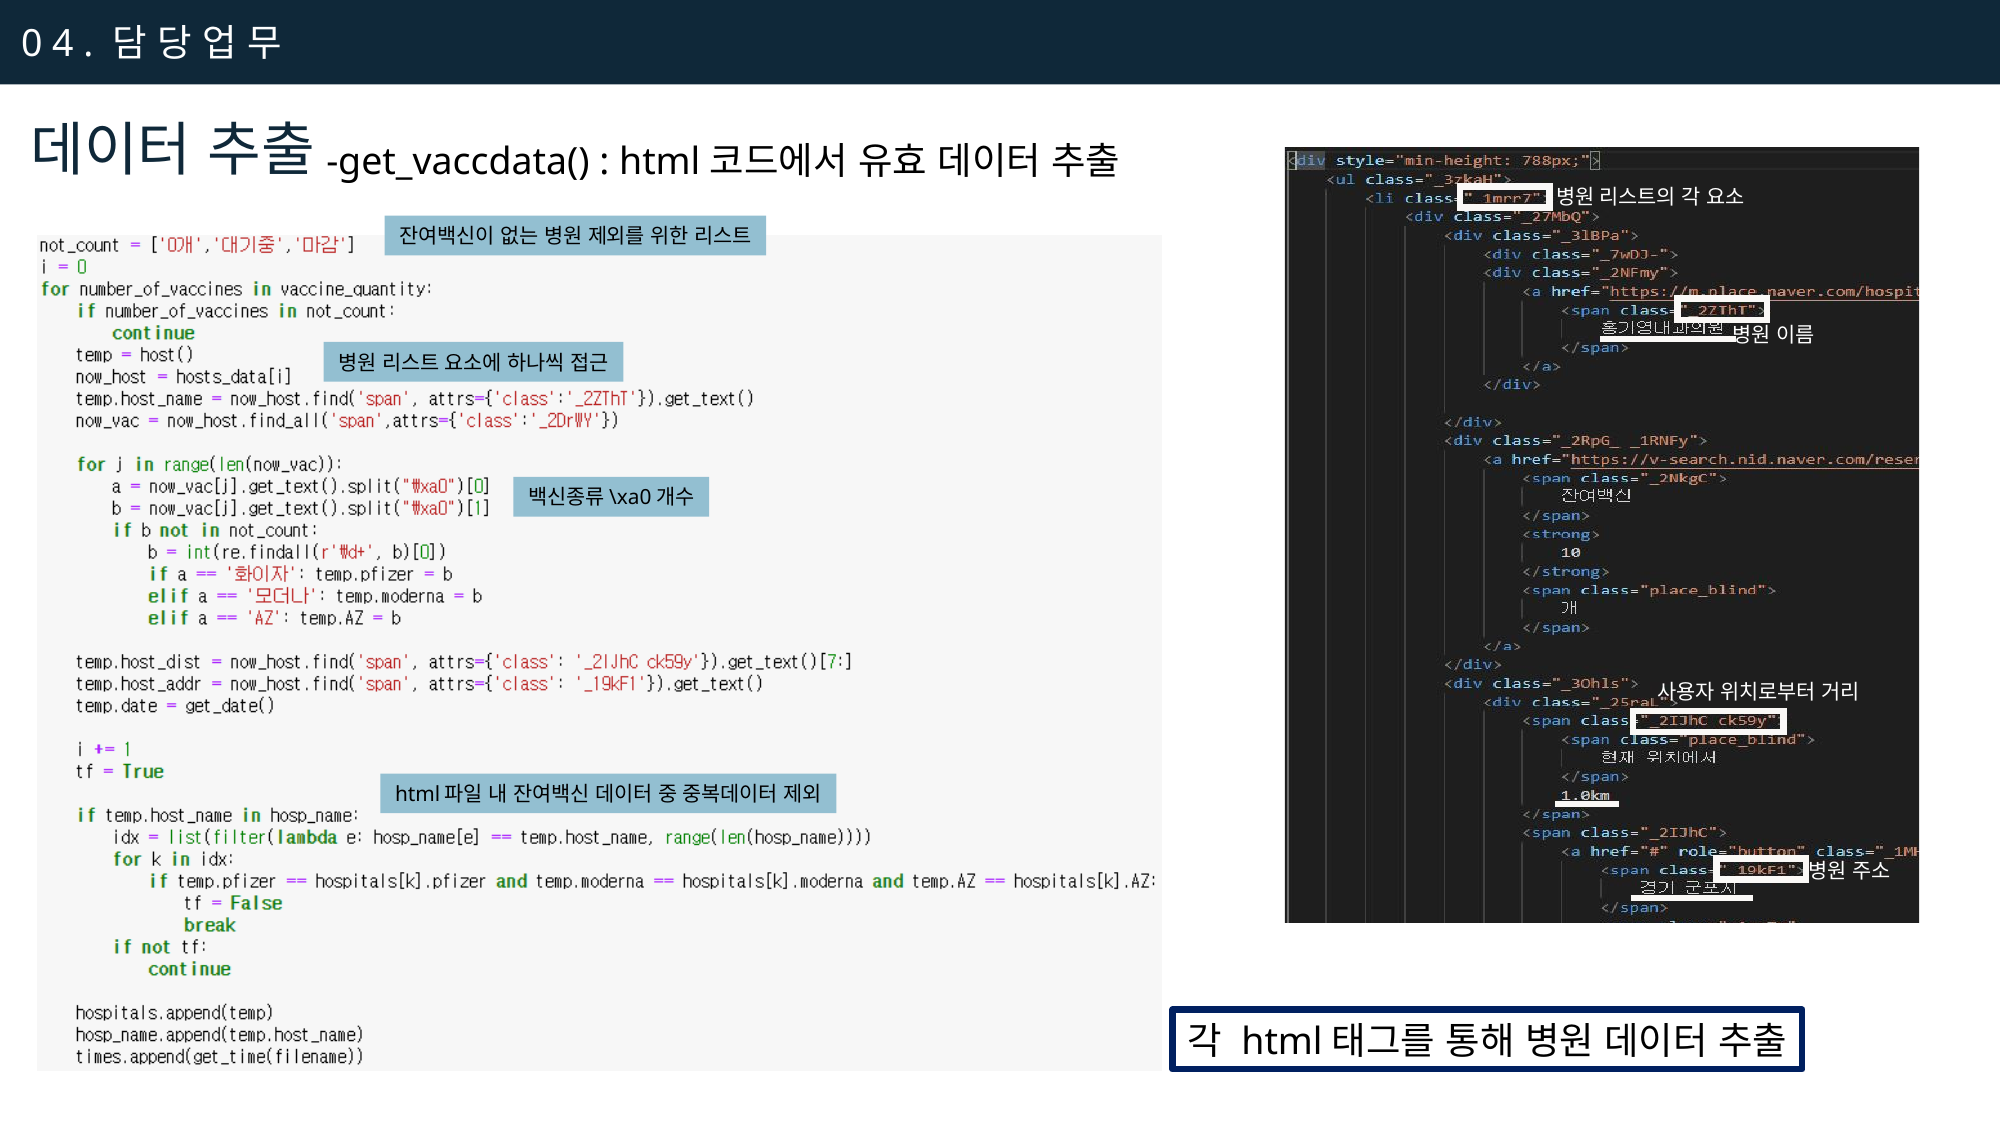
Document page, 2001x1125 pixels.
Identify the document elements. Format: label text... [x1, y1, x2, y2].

picture [37, 235, 1162, 1071]
text_box 각 html태그를 통해 병원 데이터 추출 [1172, 1009, 1803, 1070]
text_box -get_vaccdata() : html코드에서 유효 데이터 추출 [311, 129, 1136, 190]
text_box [0, 0, 2000, 85]
text_box 데이터 추출 [16, 104, 330, 190]
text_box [1284, 147, 1920, 923]
text_box 잔여백신이 없는 병원 제외를 위한 리스트 [384, 215, 767, 235]
